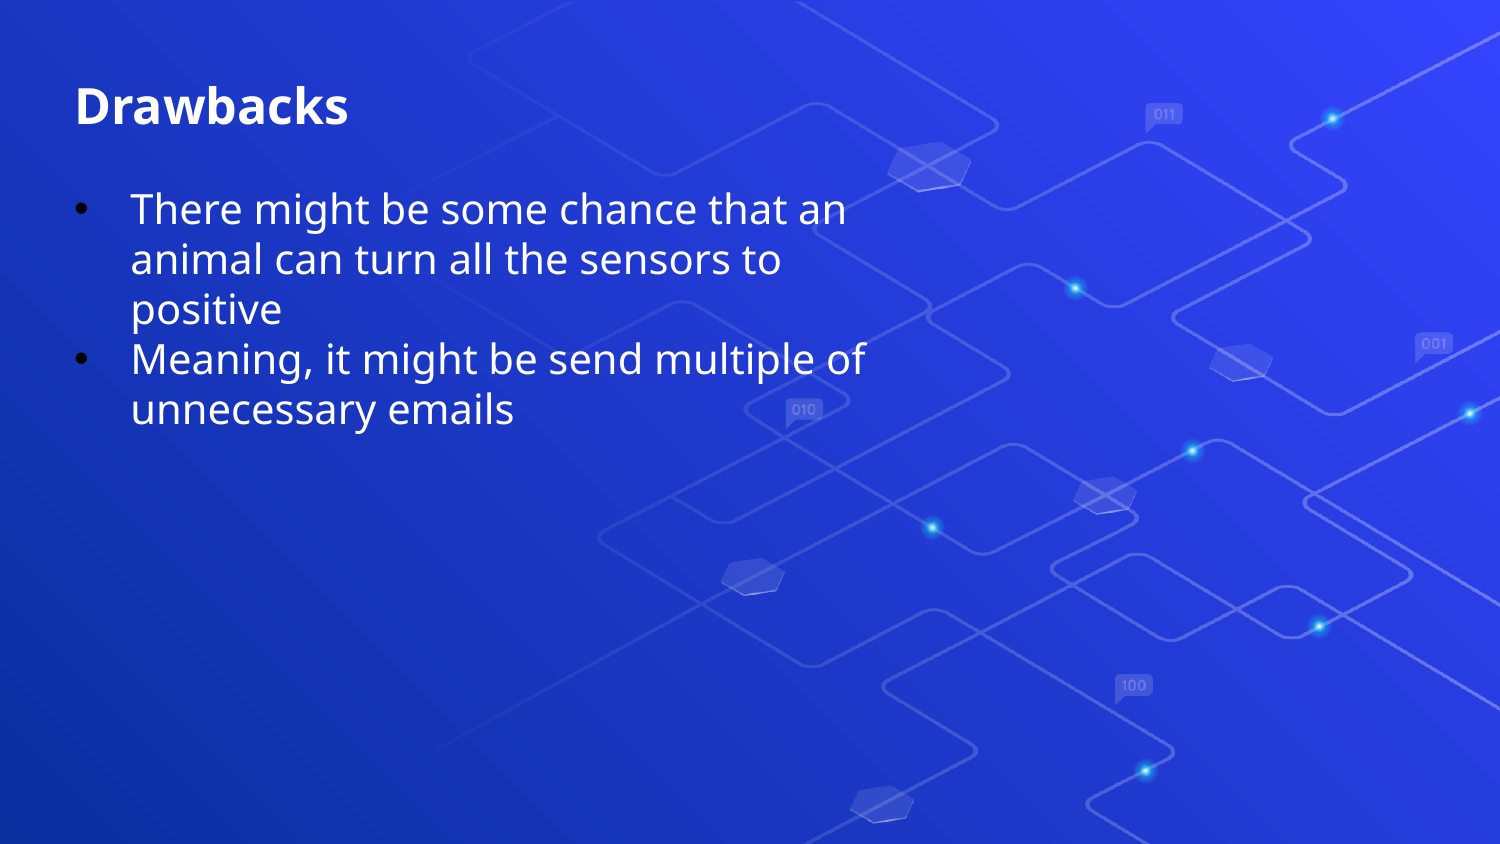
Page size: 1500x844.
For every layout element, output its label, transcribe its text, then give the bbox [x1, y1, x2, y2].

picture [0, 0, 1500, 844]
text_box Drawbacks [59, 67, 365, 142]
text_box There might be some chance that an animal can turn all the sensors to positive Meaning, it might be send multiple of unnecessary emails [59, 175, 945, 441]
